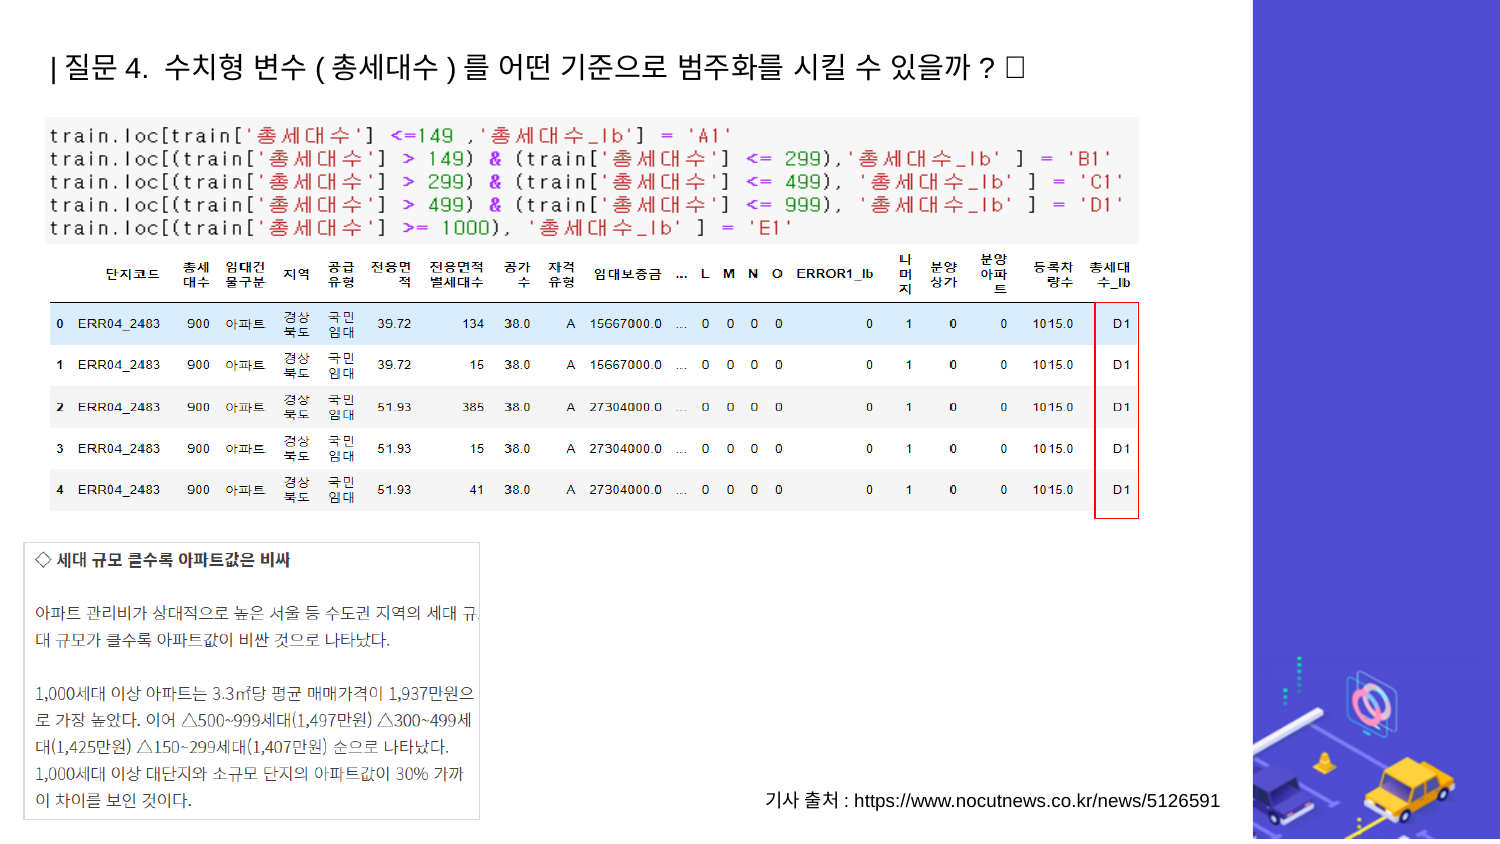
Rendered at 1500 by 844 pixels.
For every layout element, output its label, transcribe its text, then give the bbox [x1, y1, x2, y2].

text_box |질문4. 수치형 변수(총세대수)를 어떤 기준으로 범주화를 시킬 수 있을까? 🤔 [34, 31, 1089, 100]
picture [24, 543, 480, 819]
text_box 기사 출처: https://www.nocutnews.co.kr/news/5126591 [749, 777, 1247, 823]
picture [1252, 0, 1500, 839]
picture [45, 117, 1148, 519]
